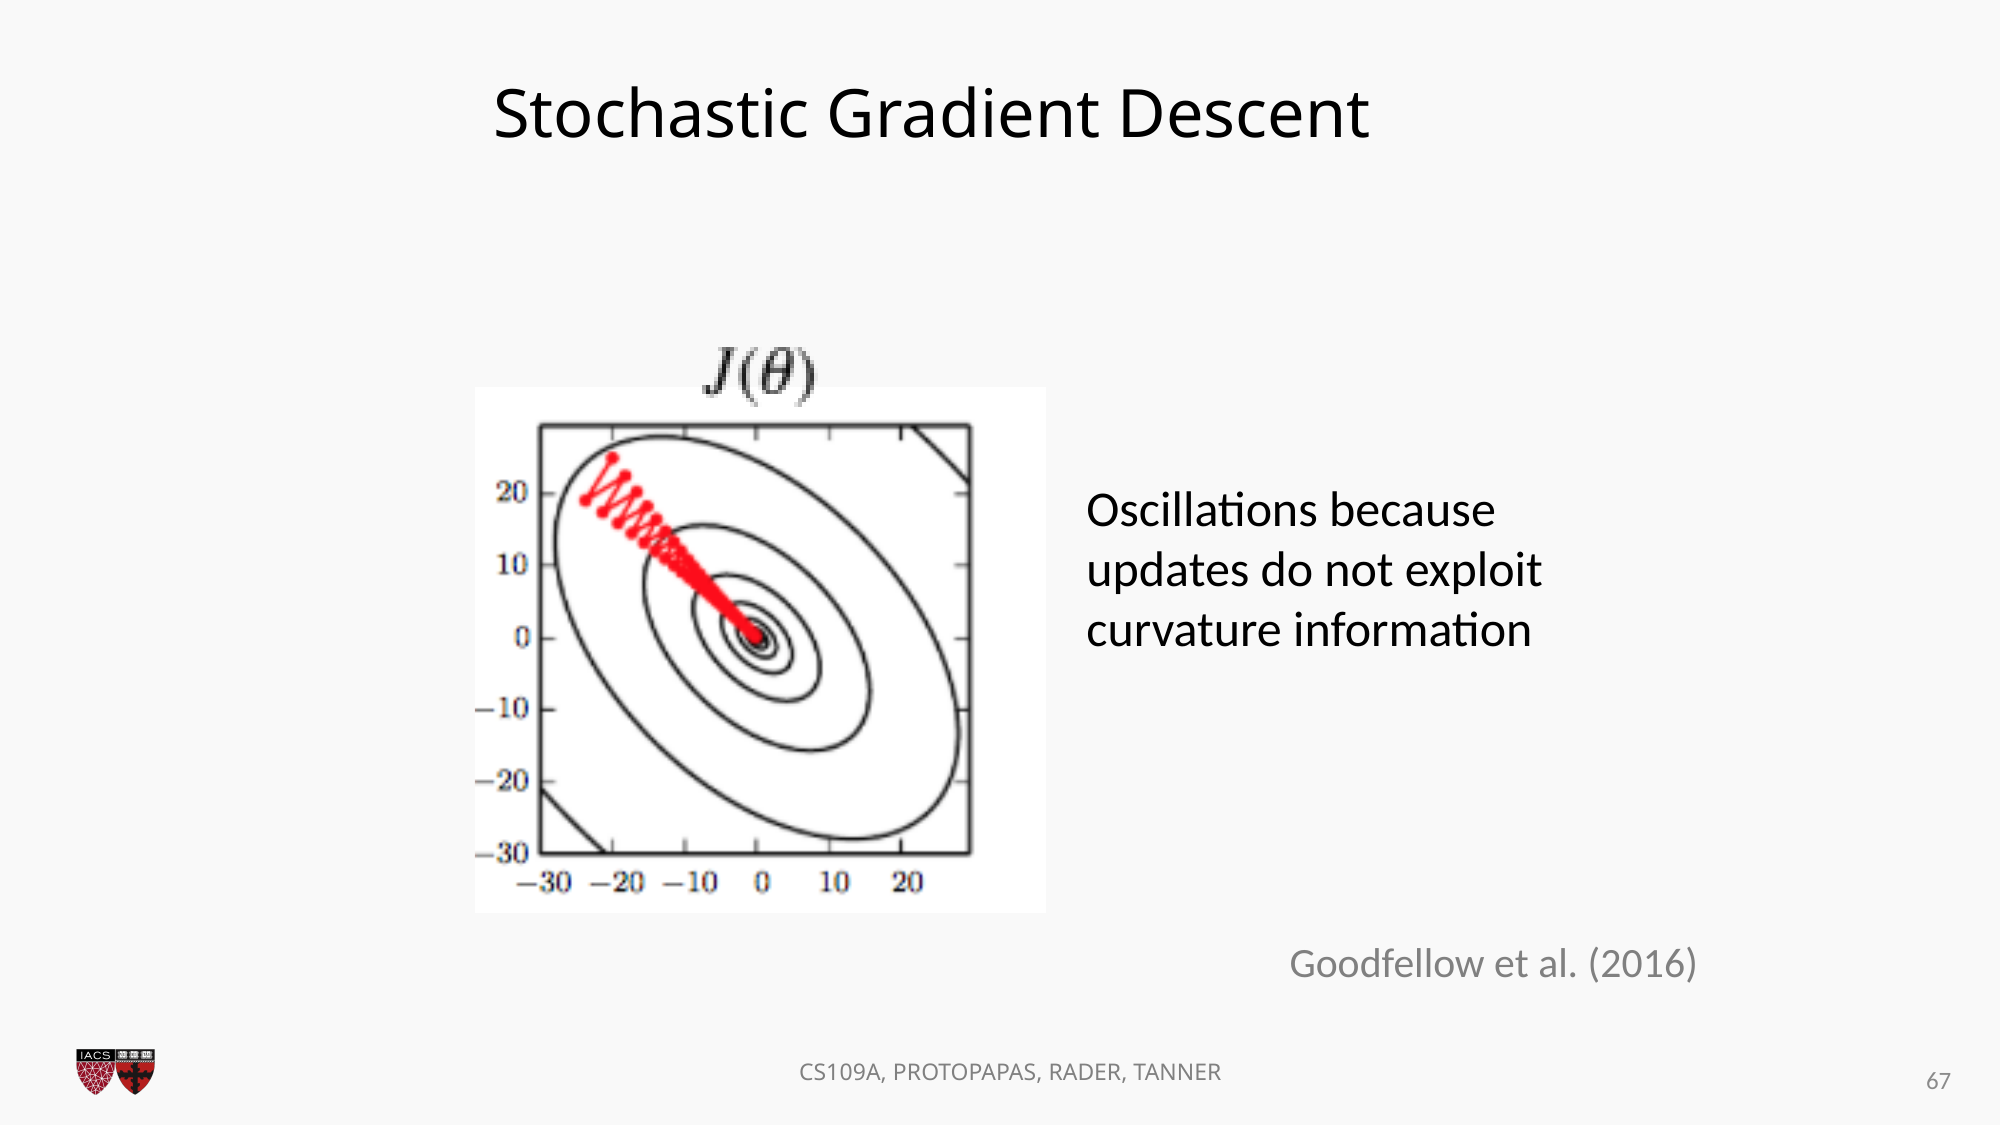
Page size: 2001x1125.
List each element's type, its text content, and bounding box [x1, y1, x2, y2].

text_box Oscillations because updates do not exploit curvature information [1132, 469, 1651, 710]
text_box Goodfellow et al. (2016) [1128, 928, 1714, 994]
picture [474, 387, 1129, 913]
title Stochastic Gradient Descent [32, 63, 1833, 190]
slide_number 67 [1500, 1050, 1967, 1110]
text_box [693, 335, 820, 417]
picture [75, 1049, 155, 1095]
